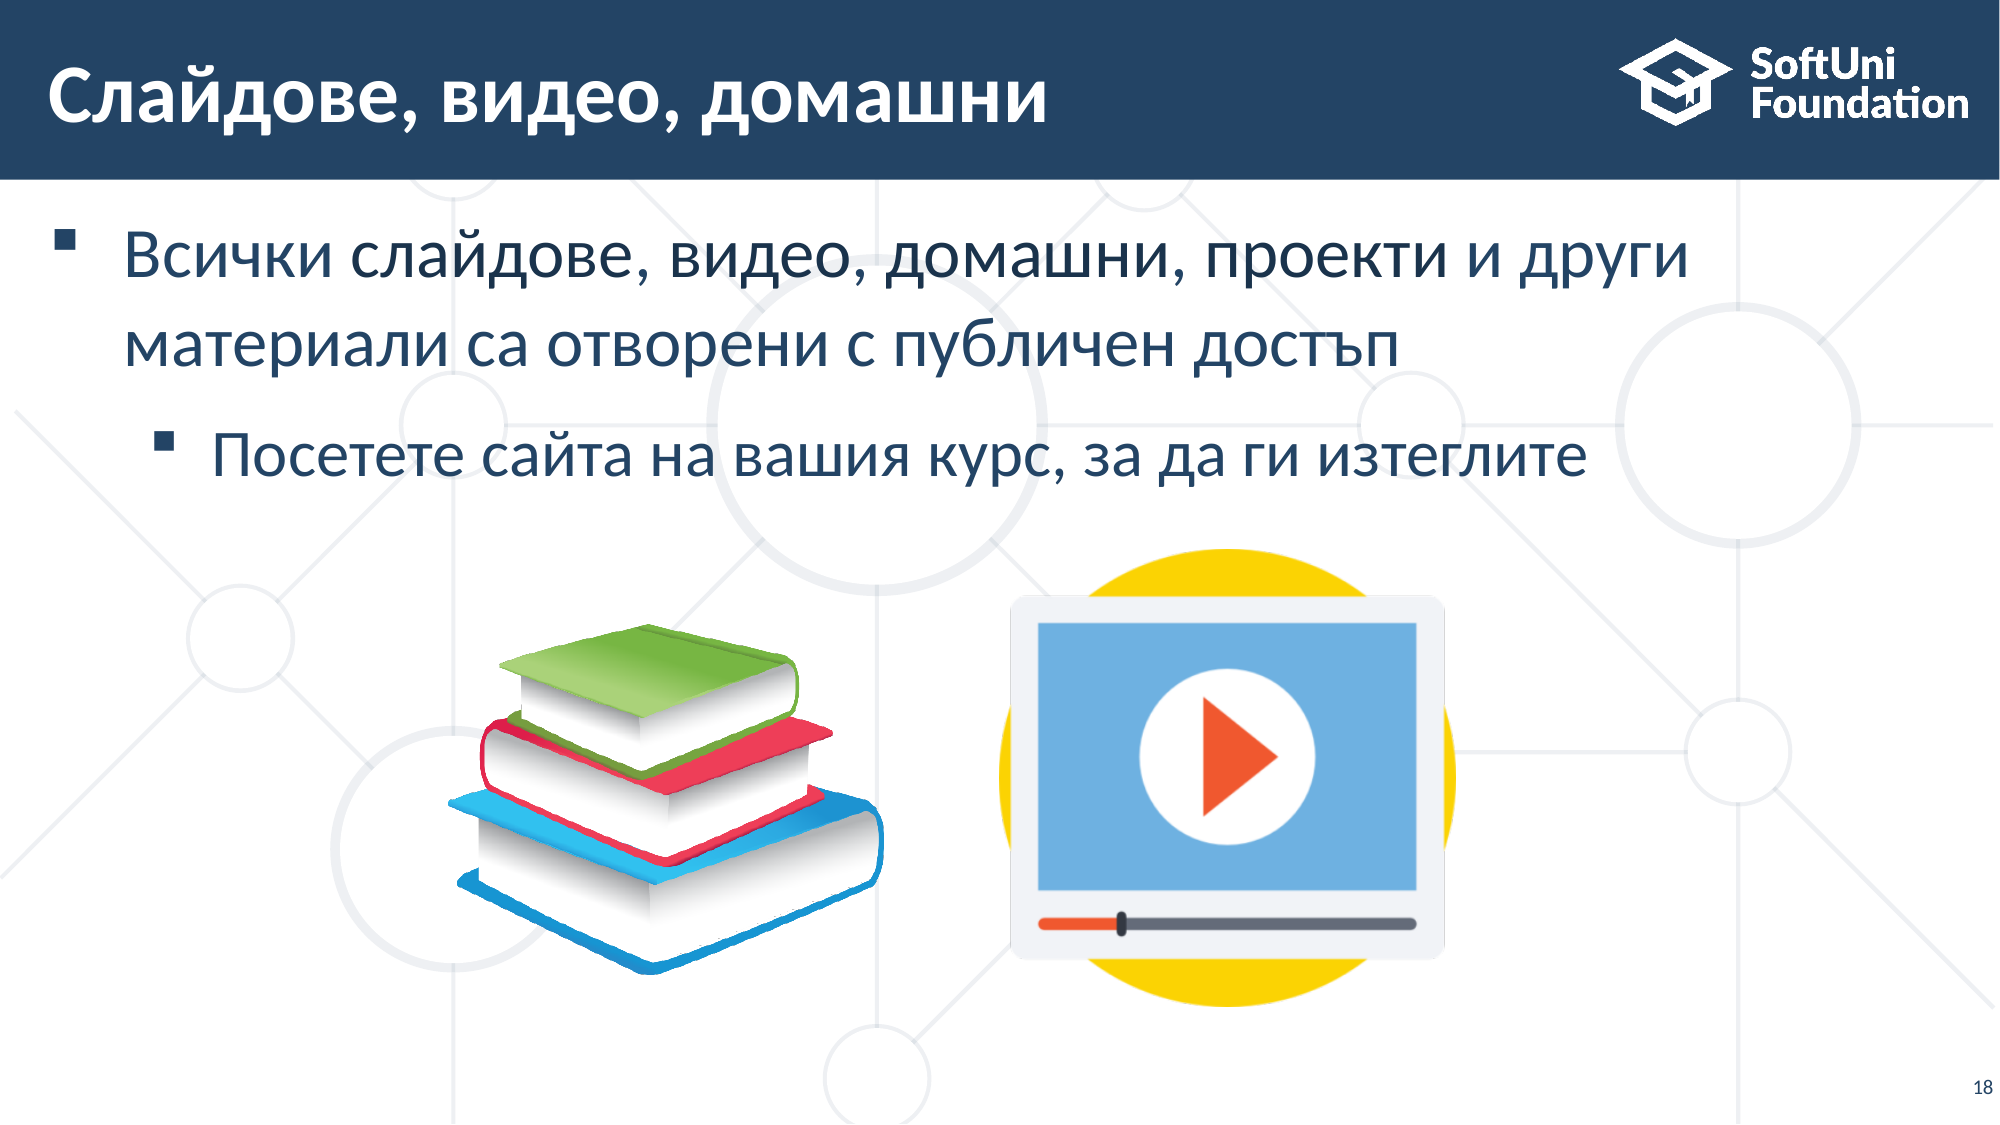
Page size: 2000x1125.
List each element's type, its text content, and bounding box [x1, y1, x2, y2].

picture [999, 549, 1457, 1007]
title Слайдове, видео, домашни [31, 16, 1591, 162]
list Всички слайдове, видео, домашни, проекти и други материали са отворени с публичен достъп Посетете сайта на вашия курс, за да ги изтеглите [31, 196, 1970, 1050]
picture [448, 624, 884, 976]
slide_number 18 [1929, 1070, 2000, 1103]
picture [1618, 38, 1968, 126]
